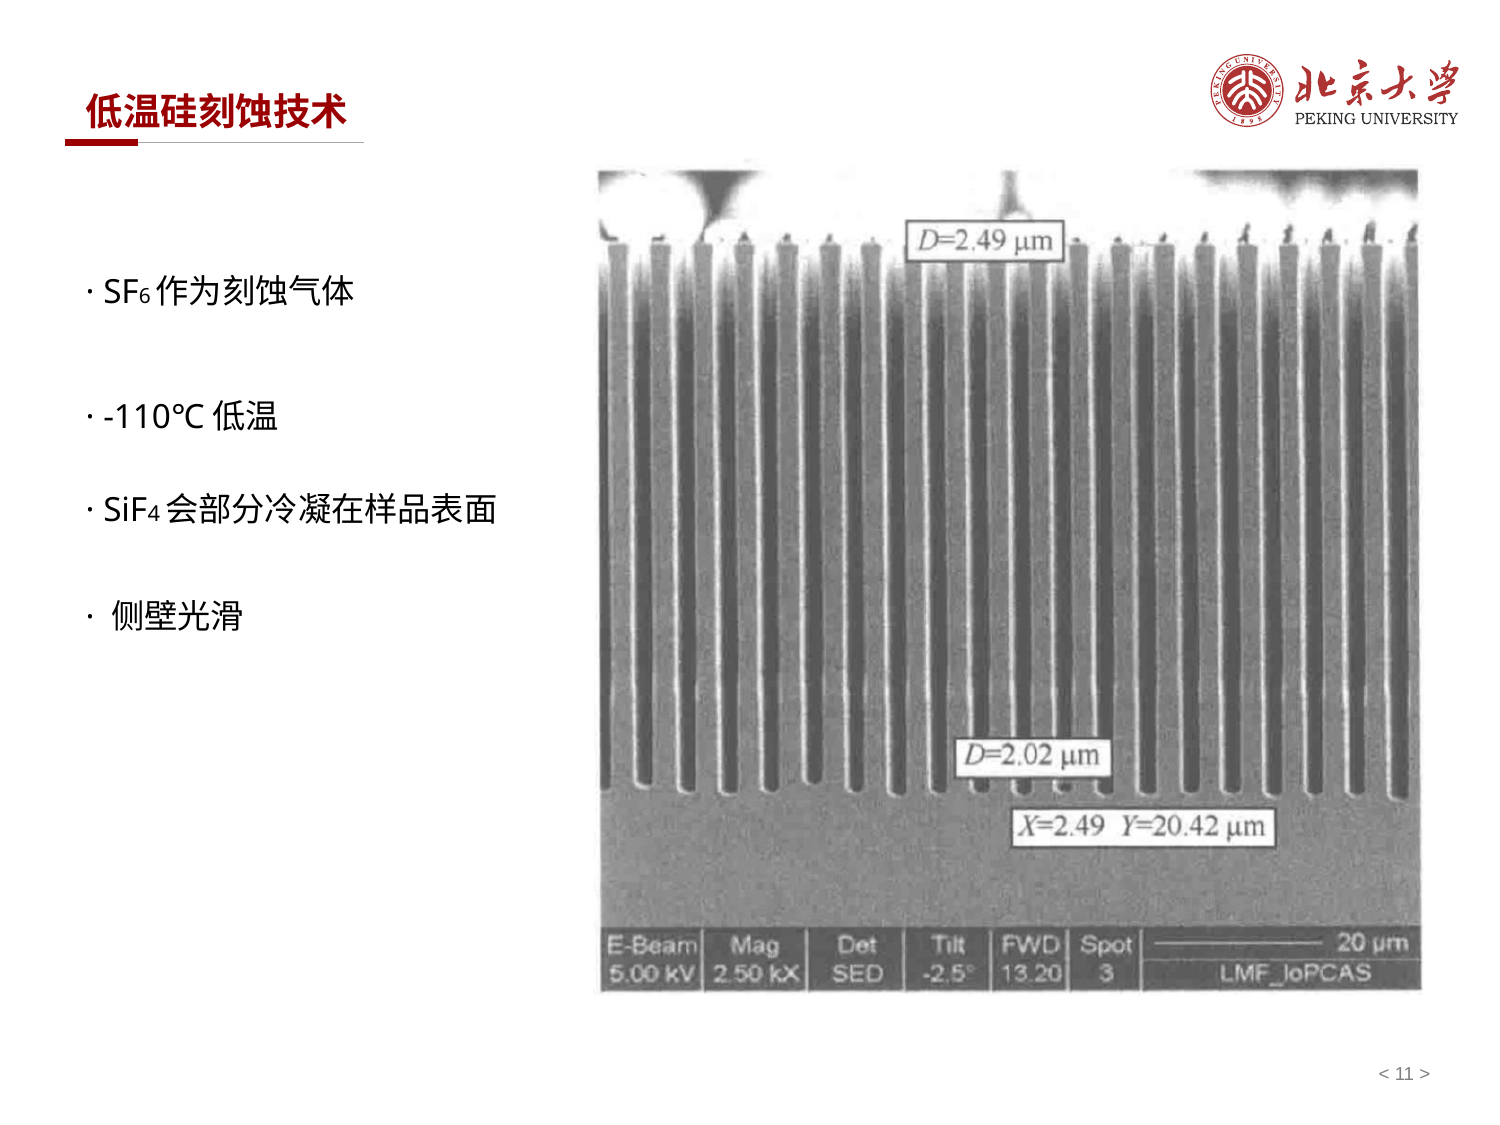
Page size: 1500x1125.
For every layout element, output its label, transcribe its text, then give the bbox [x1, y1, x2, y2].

text_box · SiF4会部分冷凝在样品表面 [70, 480, 554, 536]
text_box · 侧壁光滑 [70, 588, 554, 643]
text_box · -110℃低温 [70, 387, 573, 442]
text_box 低温硅刻蚀技术 [70, 39, 1186, 142]
picture [573, 158, 1445, 1004]
text_box < 11 > [1107, 1048, 1446, 1097]
text_box · SF6作为刻蚀气体 [70, 263, 573, 318]
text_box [1210, 54, 1459, 128]
